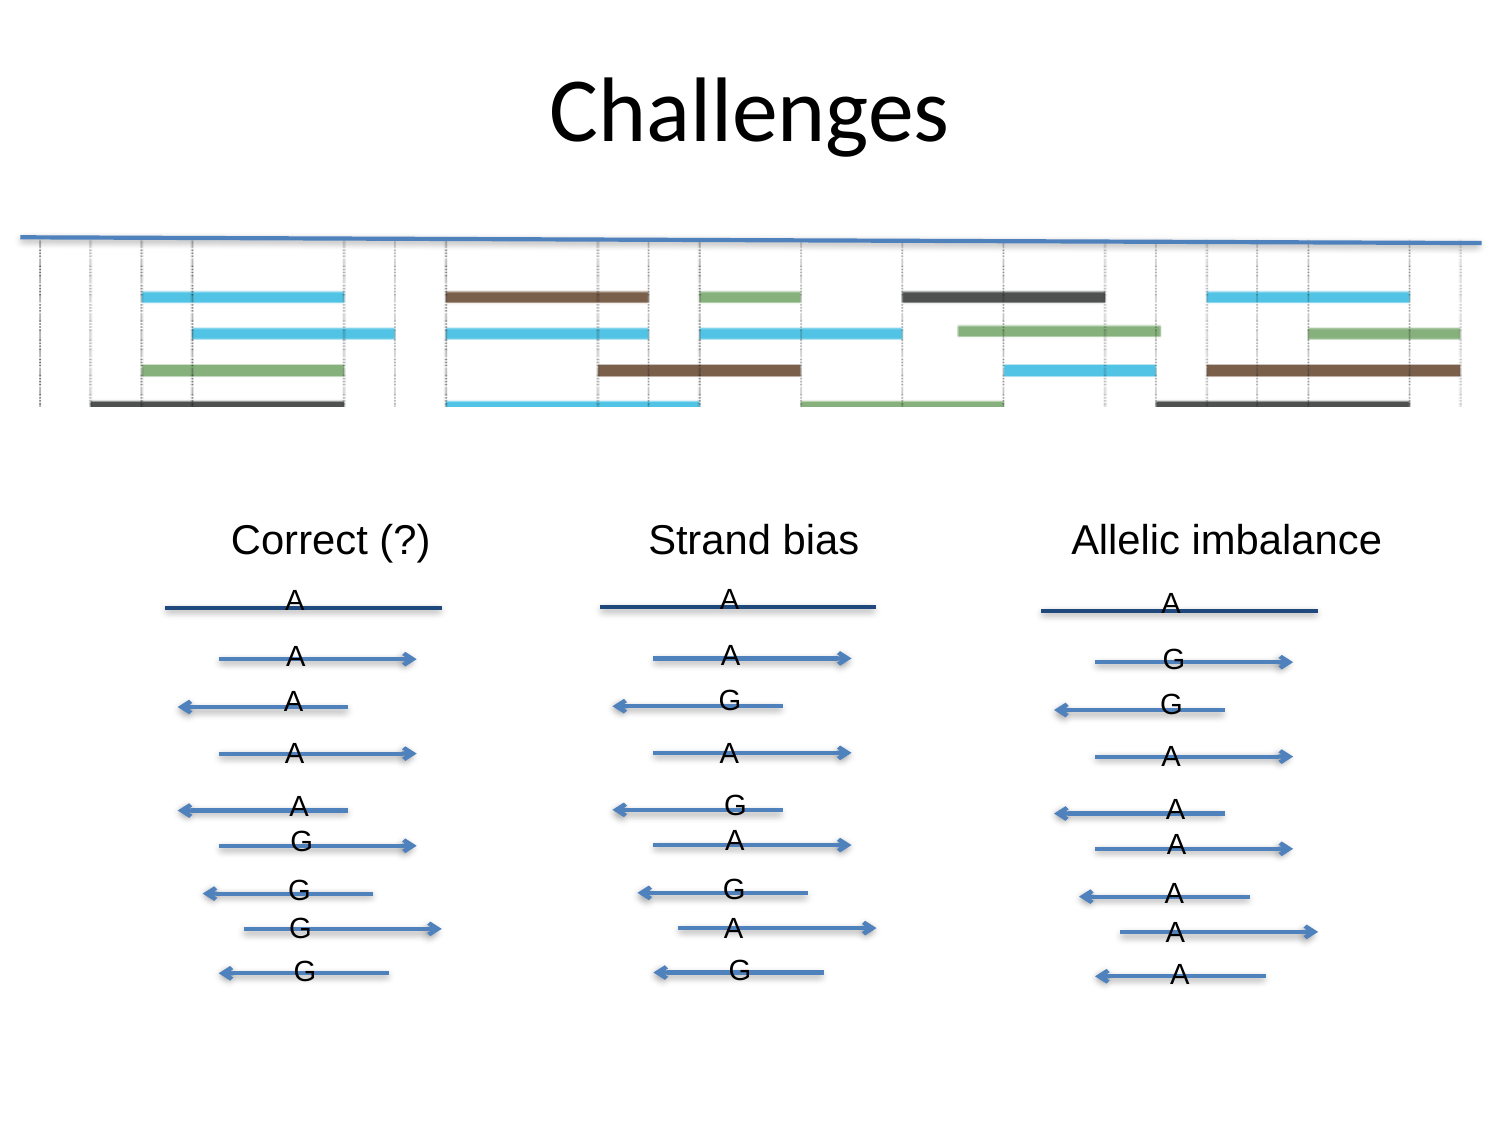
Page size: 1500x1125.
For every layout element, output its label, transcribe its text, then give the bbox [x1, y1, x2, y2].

picture [0, 190, 1500, 407]
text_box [1041, 576, 1319, 999]
text_box Strand bias [633, 505, 875, 571]
text_box Allelic imbalance [1056, 505, 1398, 571]
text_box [164, 573, 442, 996]
text_box Correct (?) [216, 505, 446, 571]
title Challenges [75, 11, 1425, 188]
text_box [19, 236, 1482, 244]
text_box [599, 572, 877, 995]
